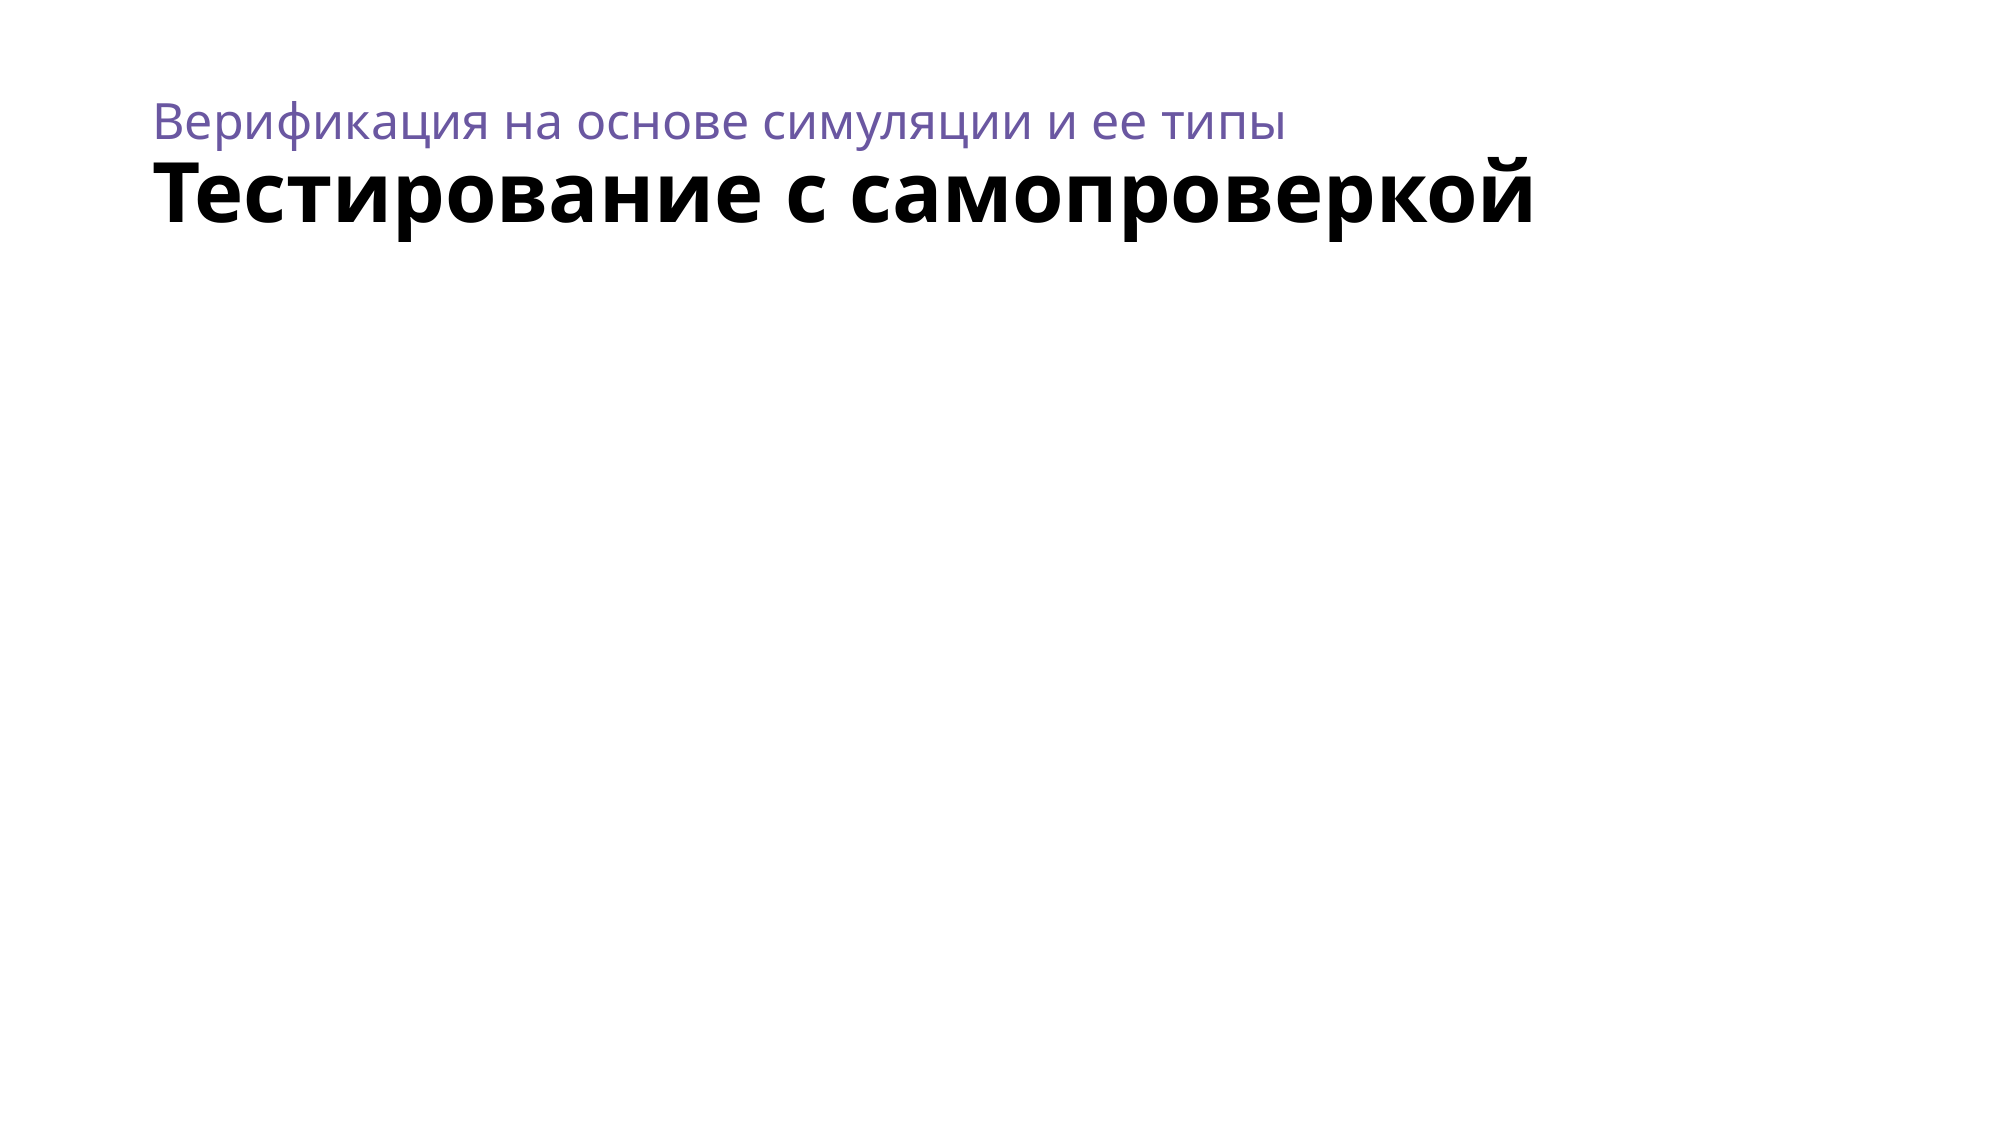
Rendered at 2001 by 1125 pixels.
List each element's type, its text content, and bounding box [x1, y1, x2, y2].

title Верификация на основе симуляции и ее типы Тестирование с самопроверкой [137, 59, 1863, 278]
